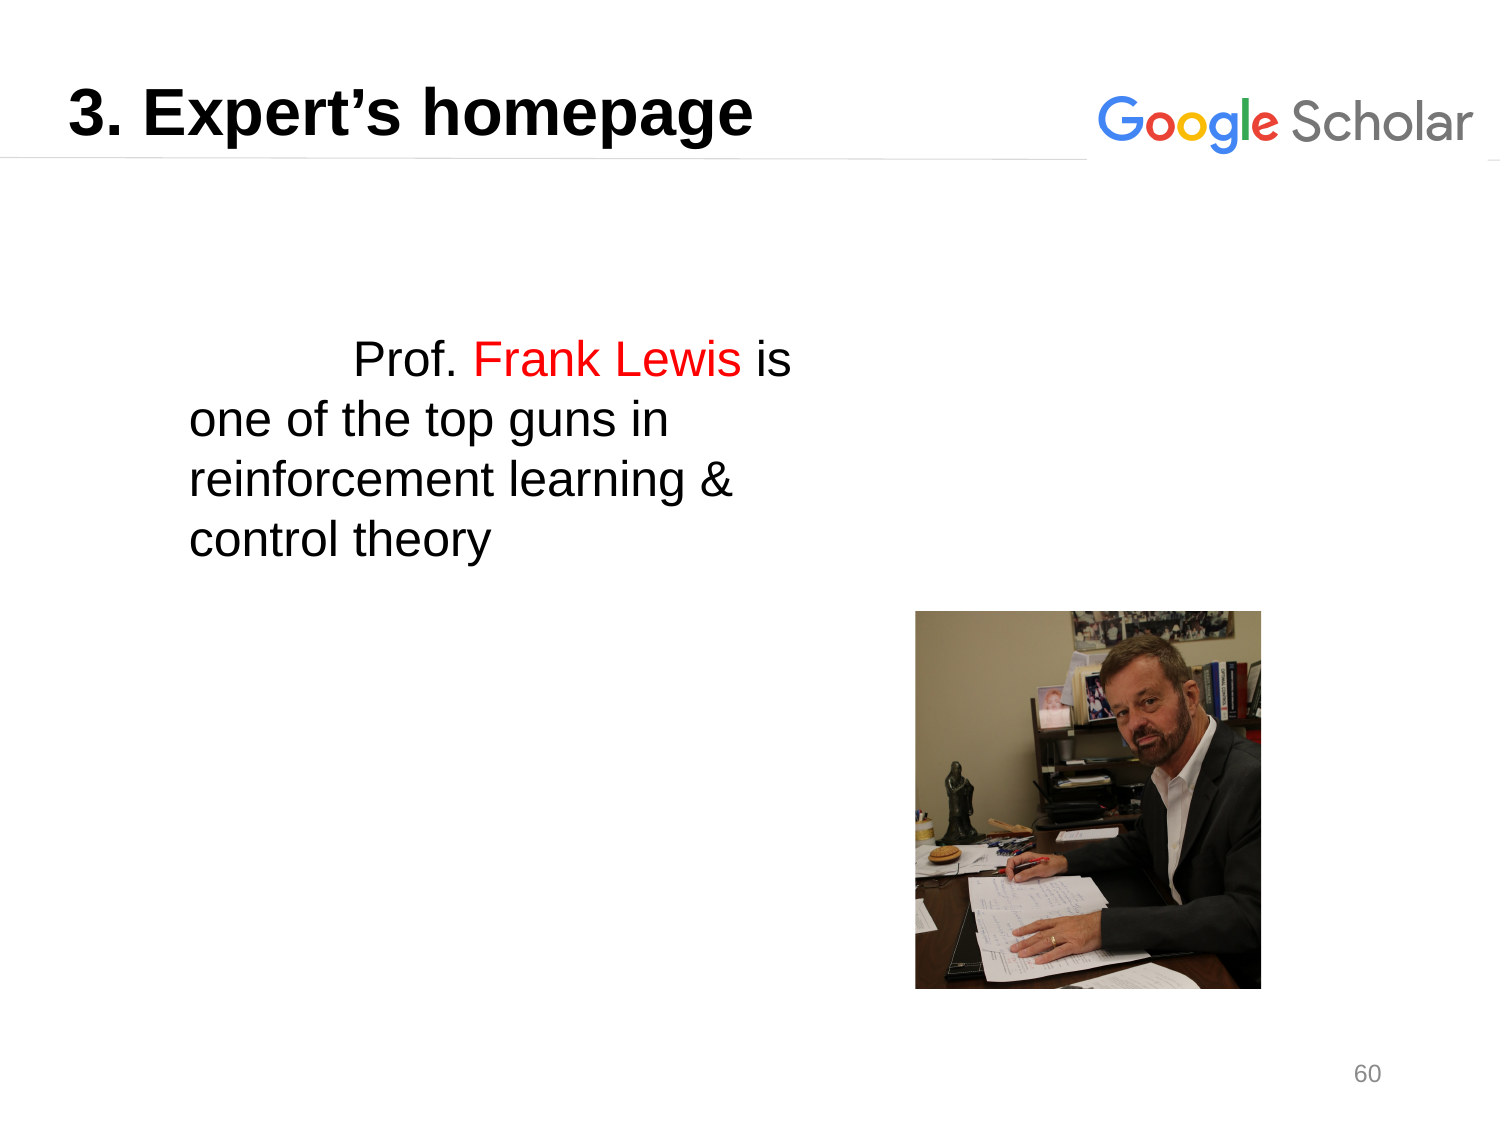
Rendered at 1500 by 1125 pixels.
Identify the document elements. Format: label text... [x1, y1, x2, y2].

slide_number 60 [1059, 1042, 1397, 1103]
picture [1087, 78, 1488, 161]
text_box 3. Expert’s homepage [53, 61, 1234, 156]
text_box Prof. Frank Lewis is one of the top guns in reinforcement learning & control theory [174, 318, 826, 574]
picture [915, 611, 1262, 989]
